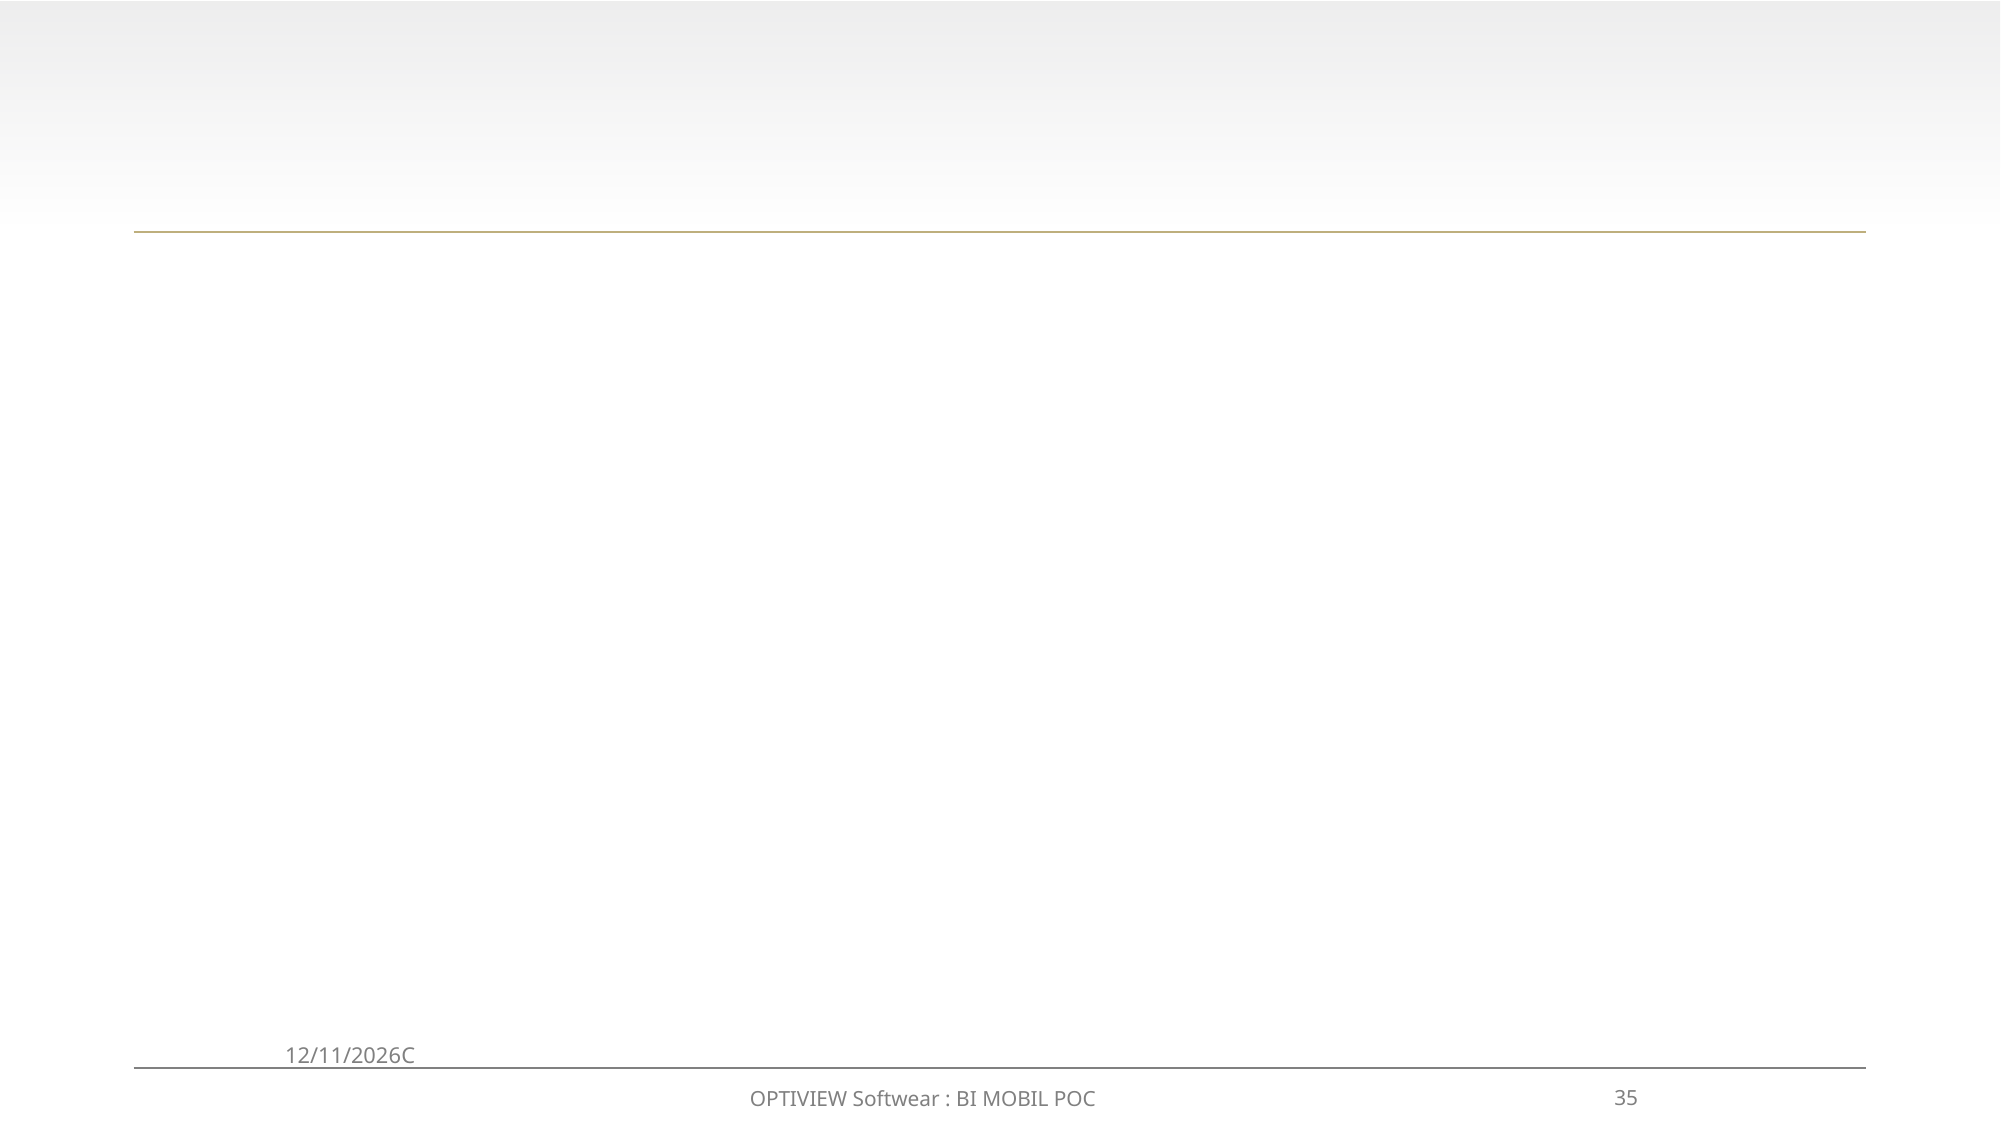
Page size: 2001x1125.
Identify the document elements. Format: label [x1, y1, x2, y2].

slide_number [133, 1042, 567, 1071]
